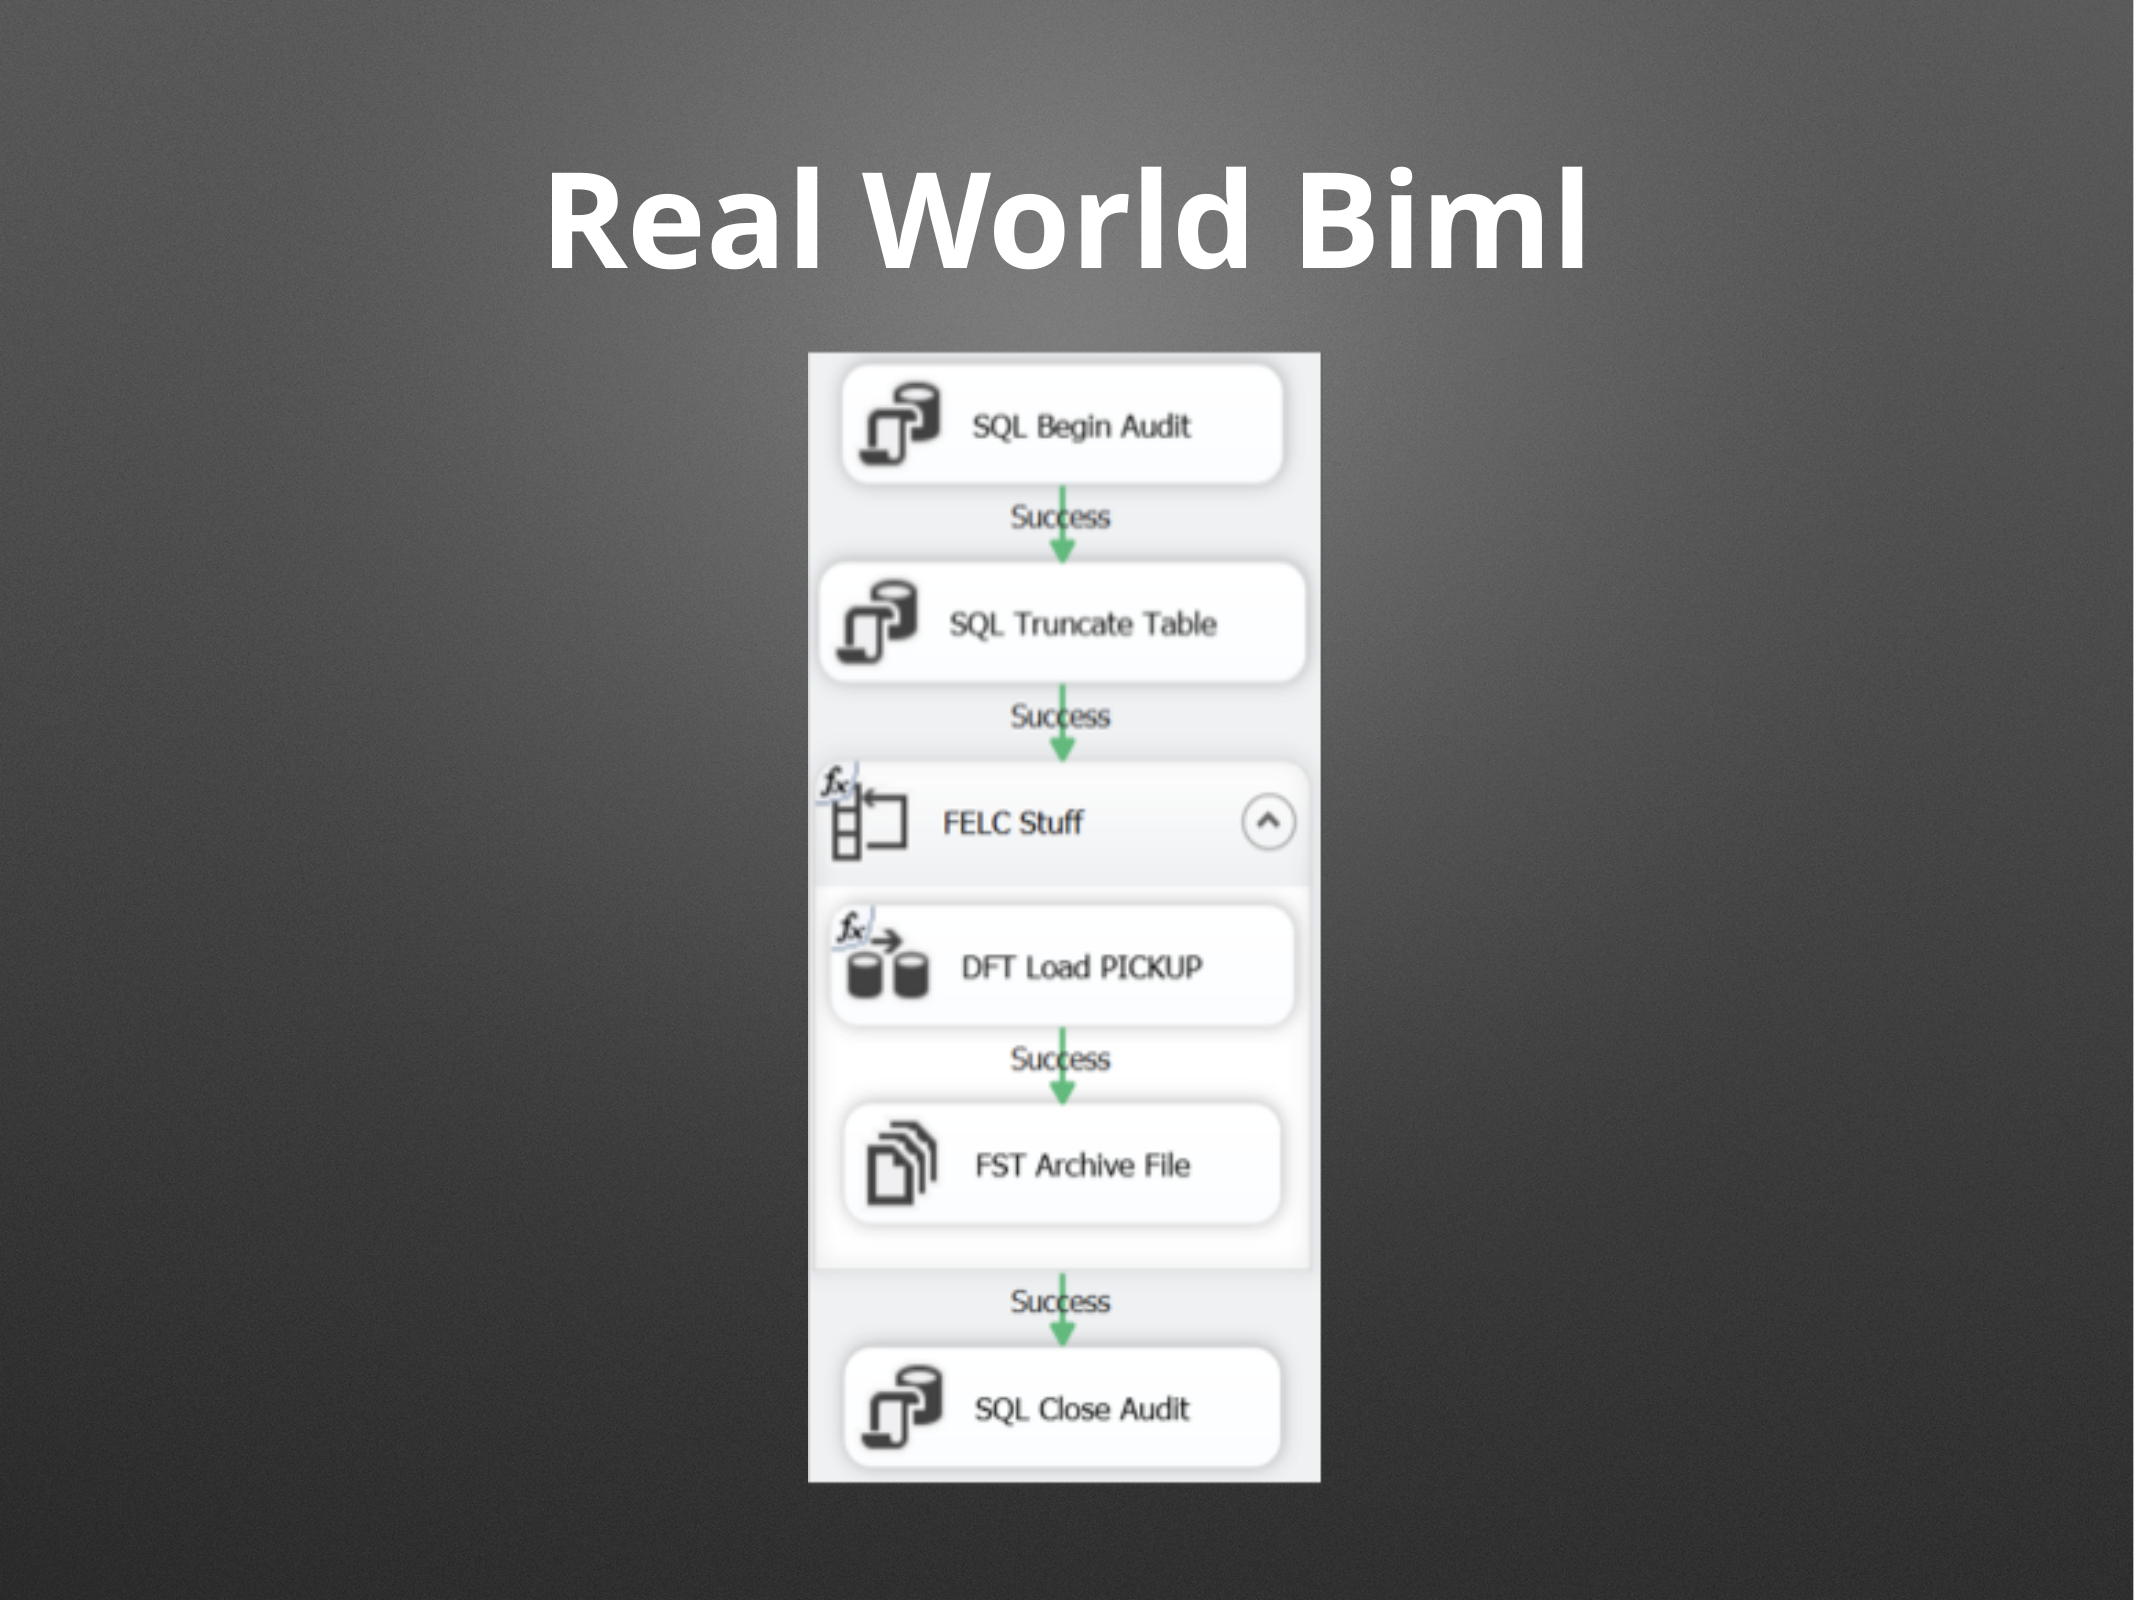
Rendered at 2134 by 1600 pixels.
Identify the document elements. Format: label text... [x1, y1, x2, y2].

picture [0, 0, 2134, 1600]
title Real World Biml [124, 39, 2009, 393]
